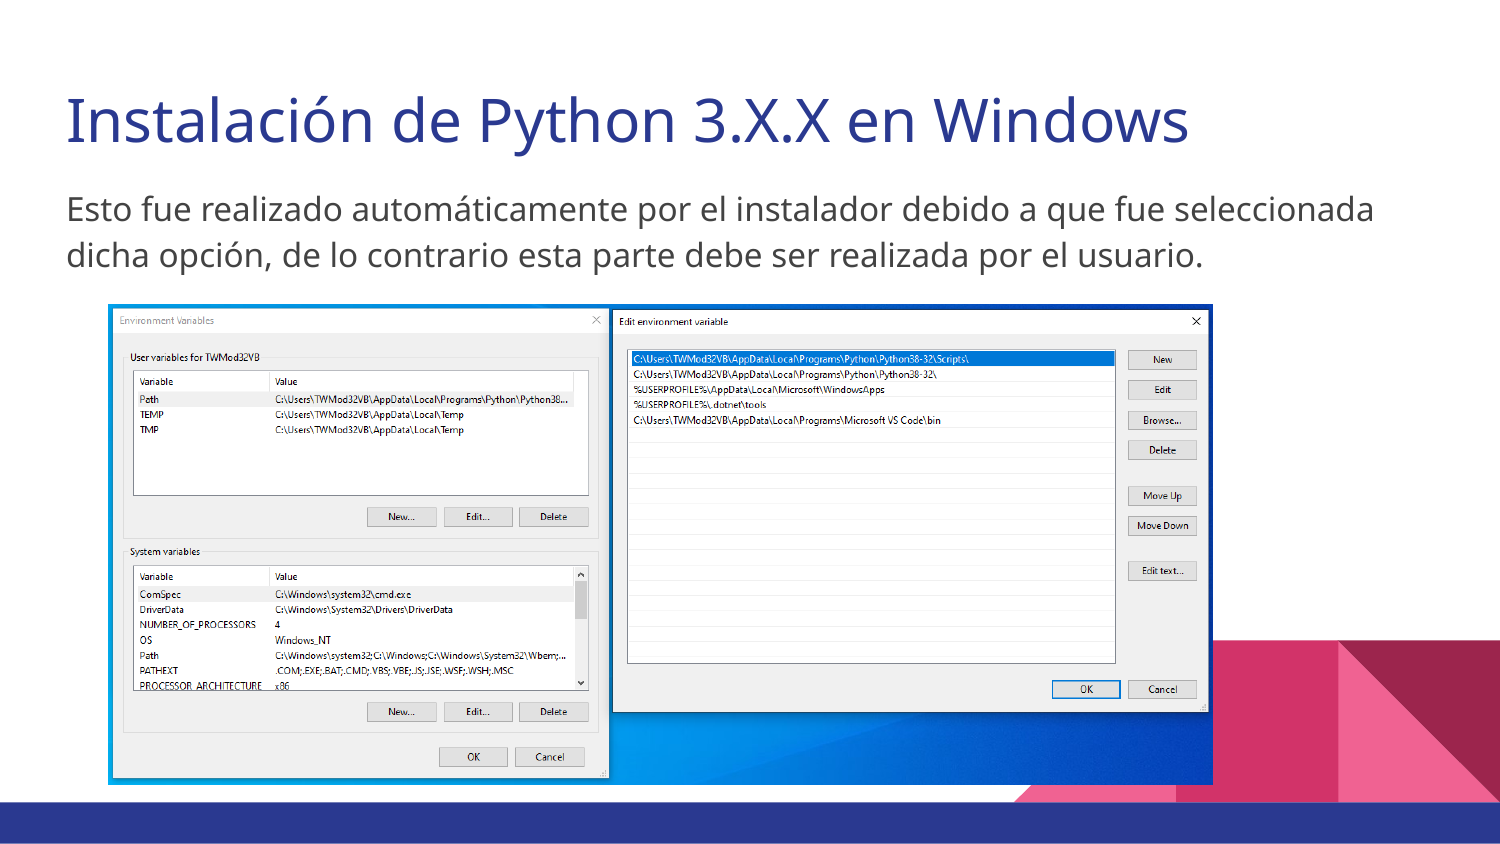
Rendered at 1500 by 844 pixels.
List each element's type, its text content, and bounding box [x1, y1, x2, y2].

picture [113, 304, 1213, 785]
list Esto fue realizado automáticamente por el instalador debido a que fue seleccionada dicha opción, de lo contrario esta parte debe ser realizada por el usuario. [51, 166, 1449, 750]
title Instalación de Python 3.X.X en Windows [51, 67, 1449, 166]
